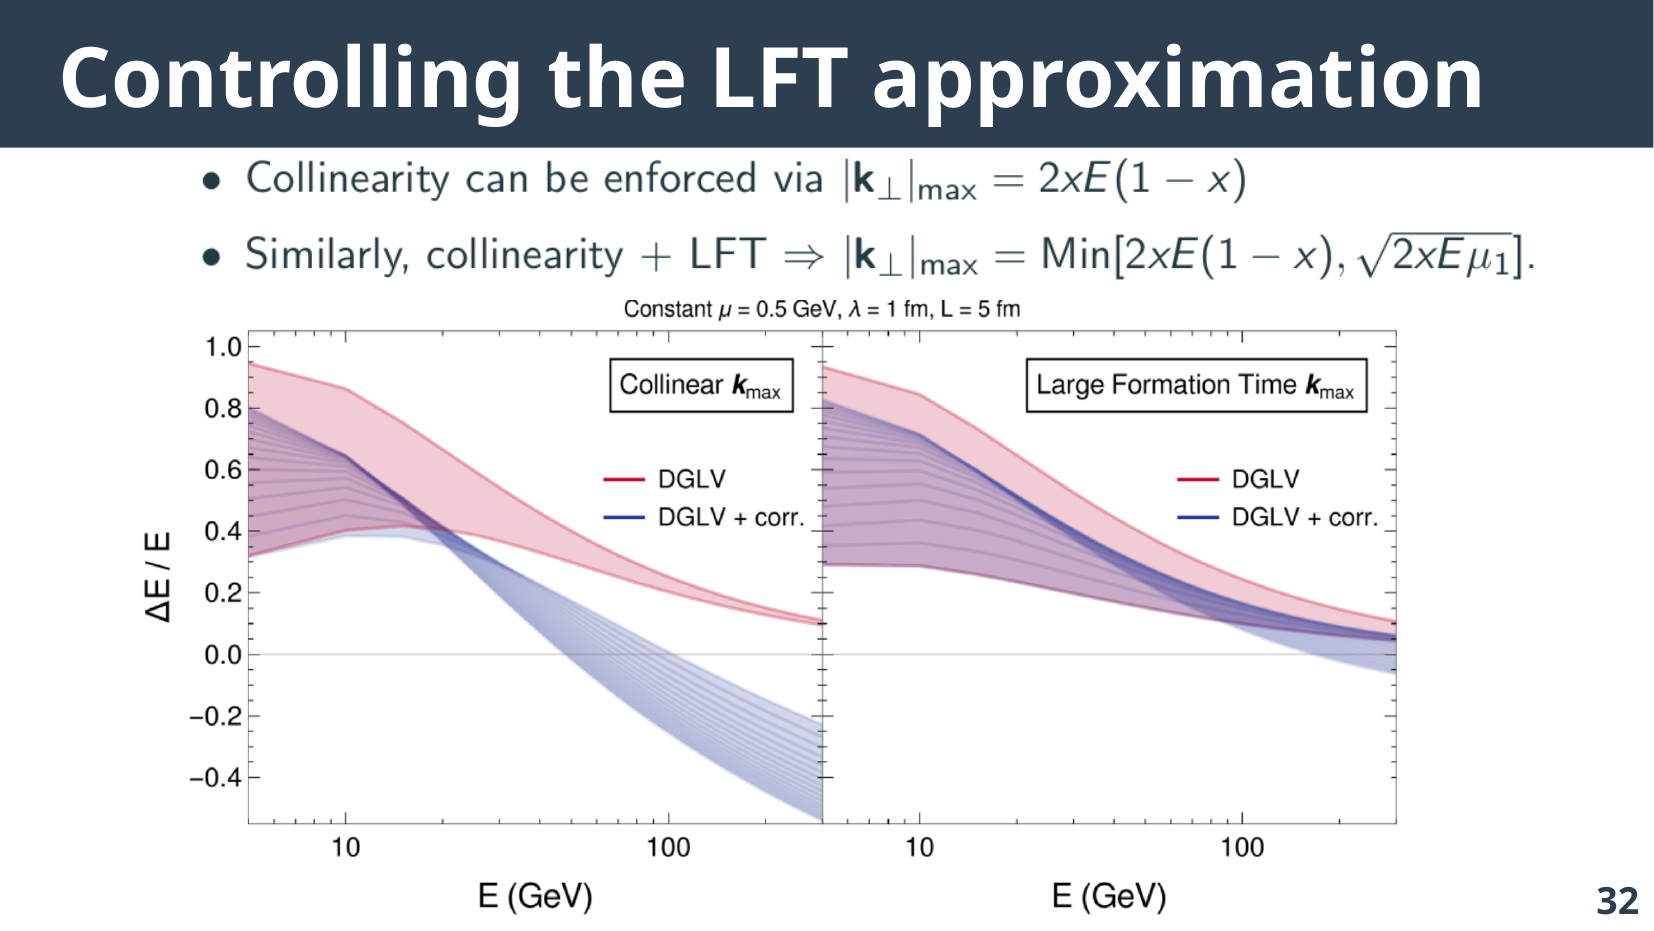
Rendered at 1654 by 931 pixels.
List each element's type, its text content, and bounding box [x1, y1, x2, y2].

title Controlling the LFT approximation [59, 14, 1595, 133]
picture [117, 149, 1595, 931]
